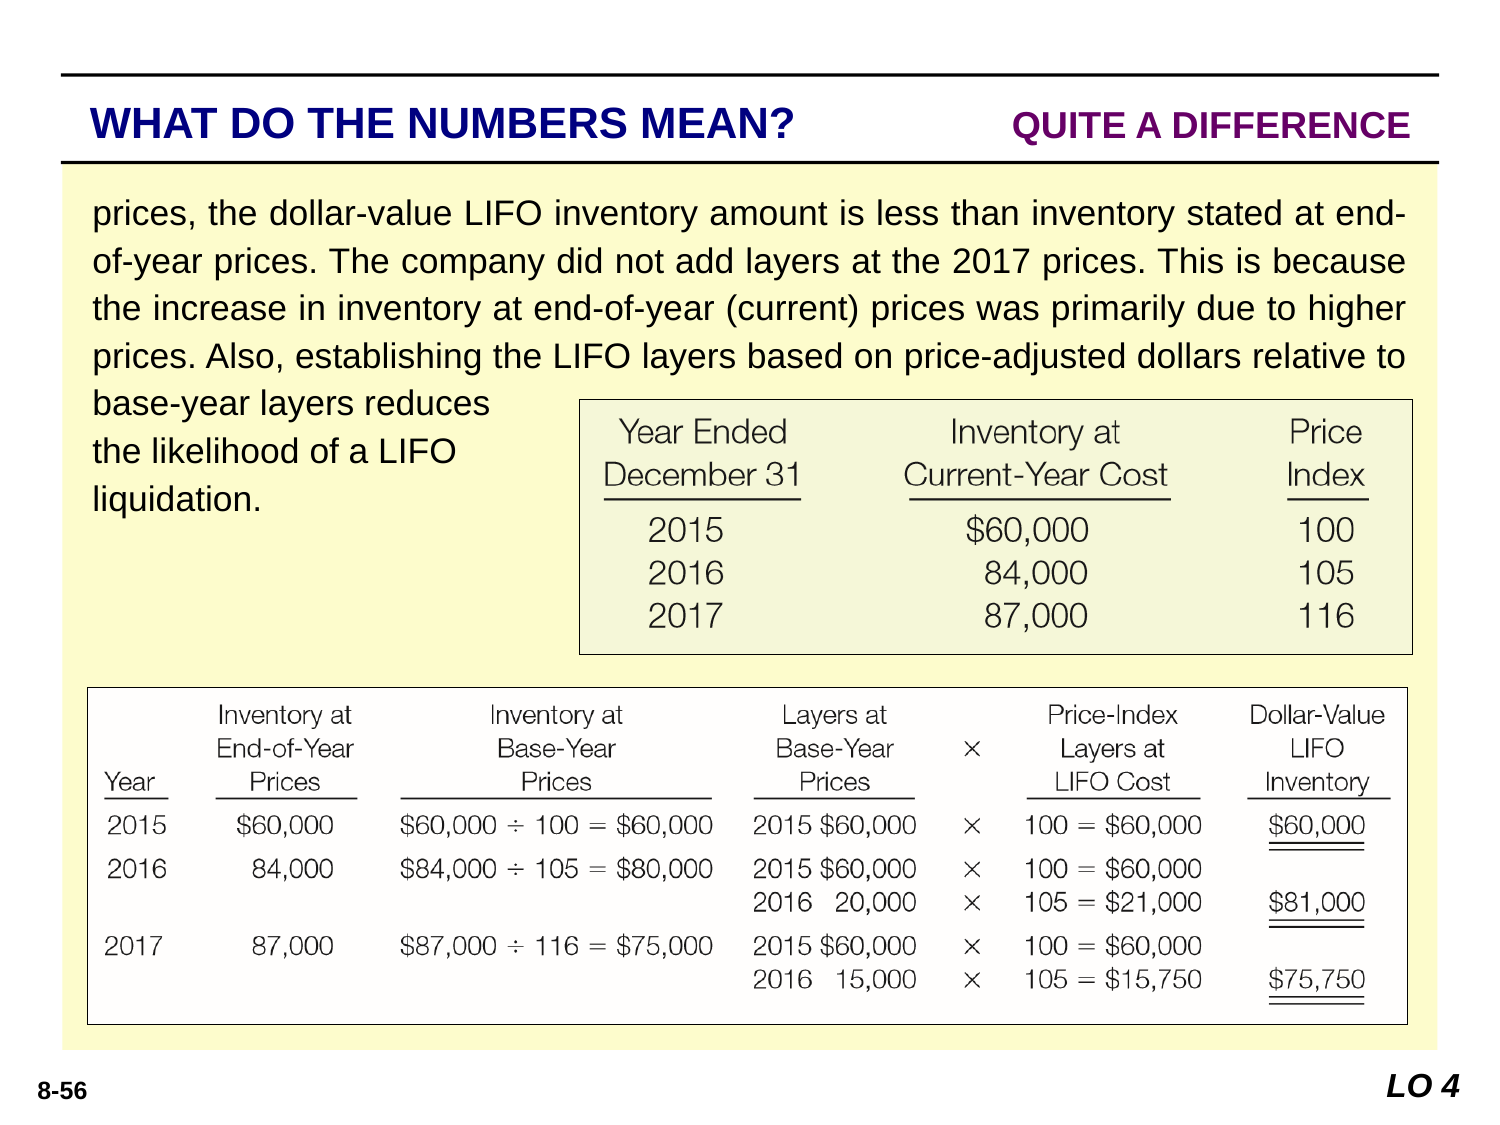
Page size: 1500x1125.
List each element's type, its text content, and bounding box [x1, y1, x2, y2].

text_box WHAT’S YOUR PRINCIPLE [837, 155, 1425, 162]
picture [87, 687, 1408, 1026]
text_box LO 4 [1350, 1057, 1475, 1112]
picture [579, 399, 1413, 655]
text_box WHAT DO THE NUMBERS MEAN? QUITE A DIFFERENCE [74, 87, 1438, 155]
text_box prices, the dollar-value LIFO inventory amount is less than inventory stated at end-of-year prices. The company did not add layers at the 2017 prices. This is because the increase in inventory at end-of-year (current) prices was primarily due to higher prices. Also, establishing the LIFO layers based on price-adjusted dollars relative to base-year layers reduces the likelihood of a LIFO liquidation. [62, 163, 1438, 1050]
